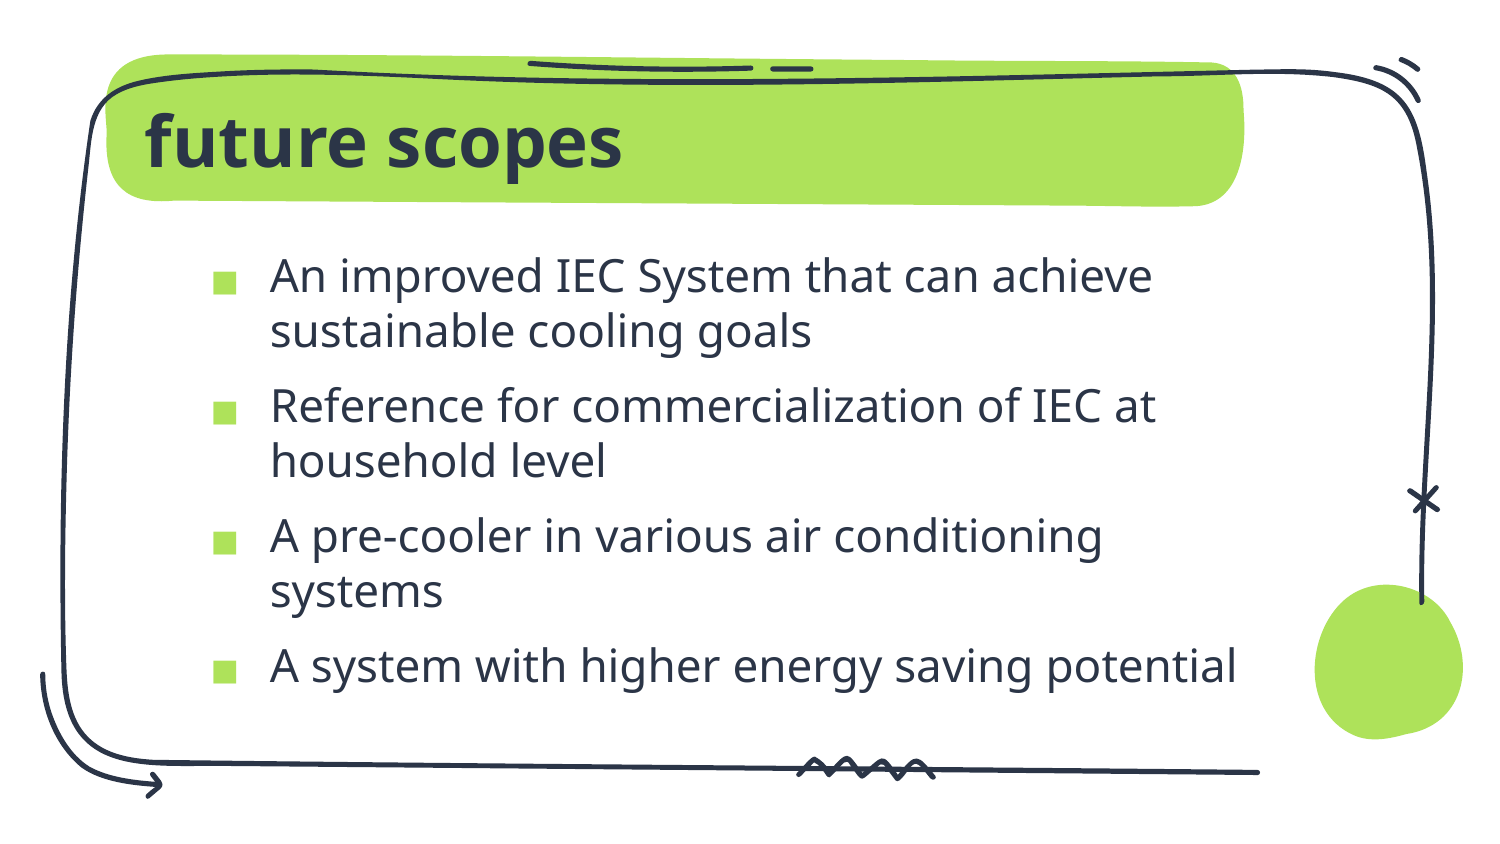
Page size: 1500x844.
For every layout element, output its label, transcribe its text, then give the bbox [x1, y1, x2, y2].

title future scopes [144, 112, 1200, 178]
list An improved IEC System that can achieve sustainable cooling goals Reference for commercialization of IEC at household level A pre-cooler in various air conditioning systems A system with higher energy saving potential [194, 247, 1250, 713]
